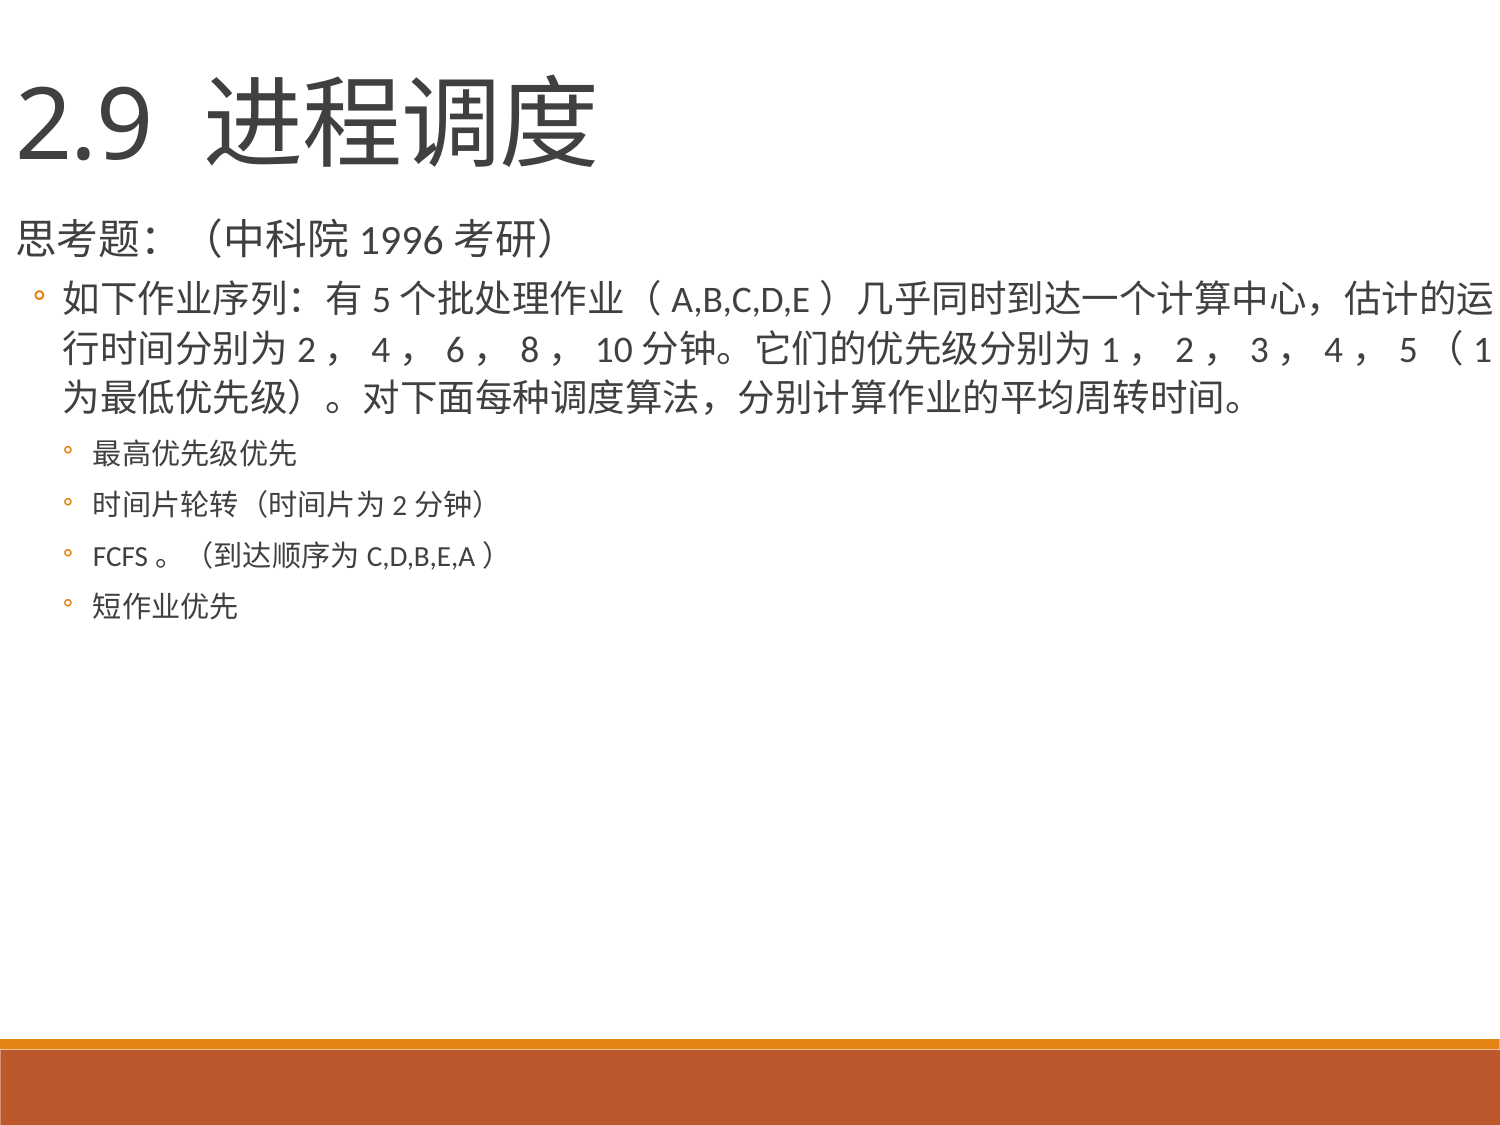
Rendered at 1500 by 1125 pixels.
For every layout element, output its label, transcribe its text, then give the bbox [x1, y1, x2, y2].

list 思考题：（中科院1996考研） 如下作业序列：有5个批处理作业（A,B,C,D,E）几乎同时到达一个计算中心，估计的运行时间分别为2，4，6，8，10分钟。它们的优先级分别为1，2，3，4，5（1为最低优先级）。对下面每种调度算法，分别计算作业的平均周转时间。 最高优先级优先 时间片轮转（时间片为2分钟） FCFS。（到达顺序为C,D,B,E,A） 短作业优先 [0, 200, 1500, 1075]
title 2.9 进程调度 [0, 0, 1500, 188]
